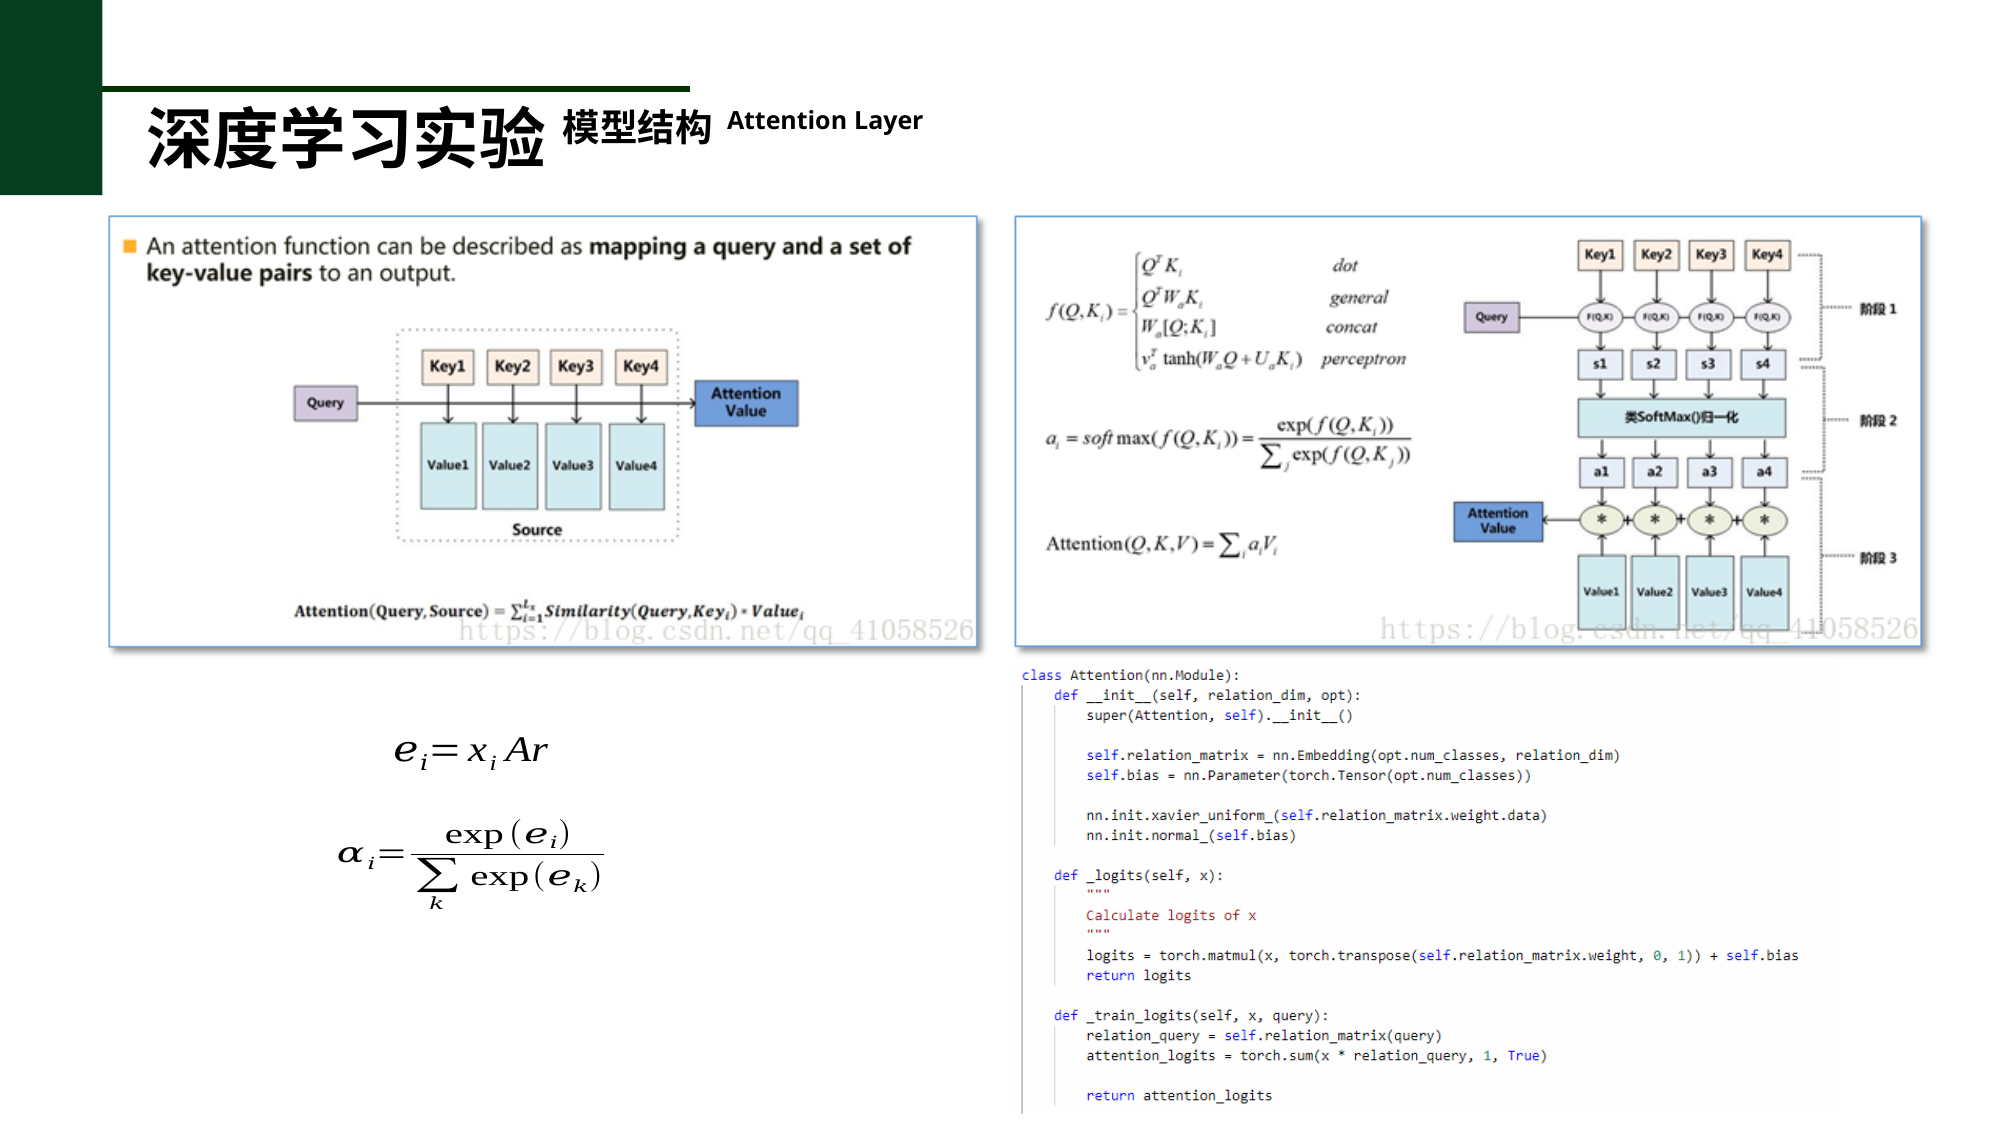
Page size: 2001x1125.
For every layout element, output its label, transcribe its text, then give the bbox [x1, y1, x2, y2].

text_box Attention Layer [712, 97, 972, 142]
picture [104, 211, 992, 662]
picture [1010, 211, 1937, 1114]
text_box 模型结构 [548, 96, 792, 157]
text_box 深度学习实验 [131, 89, 797, 184]
